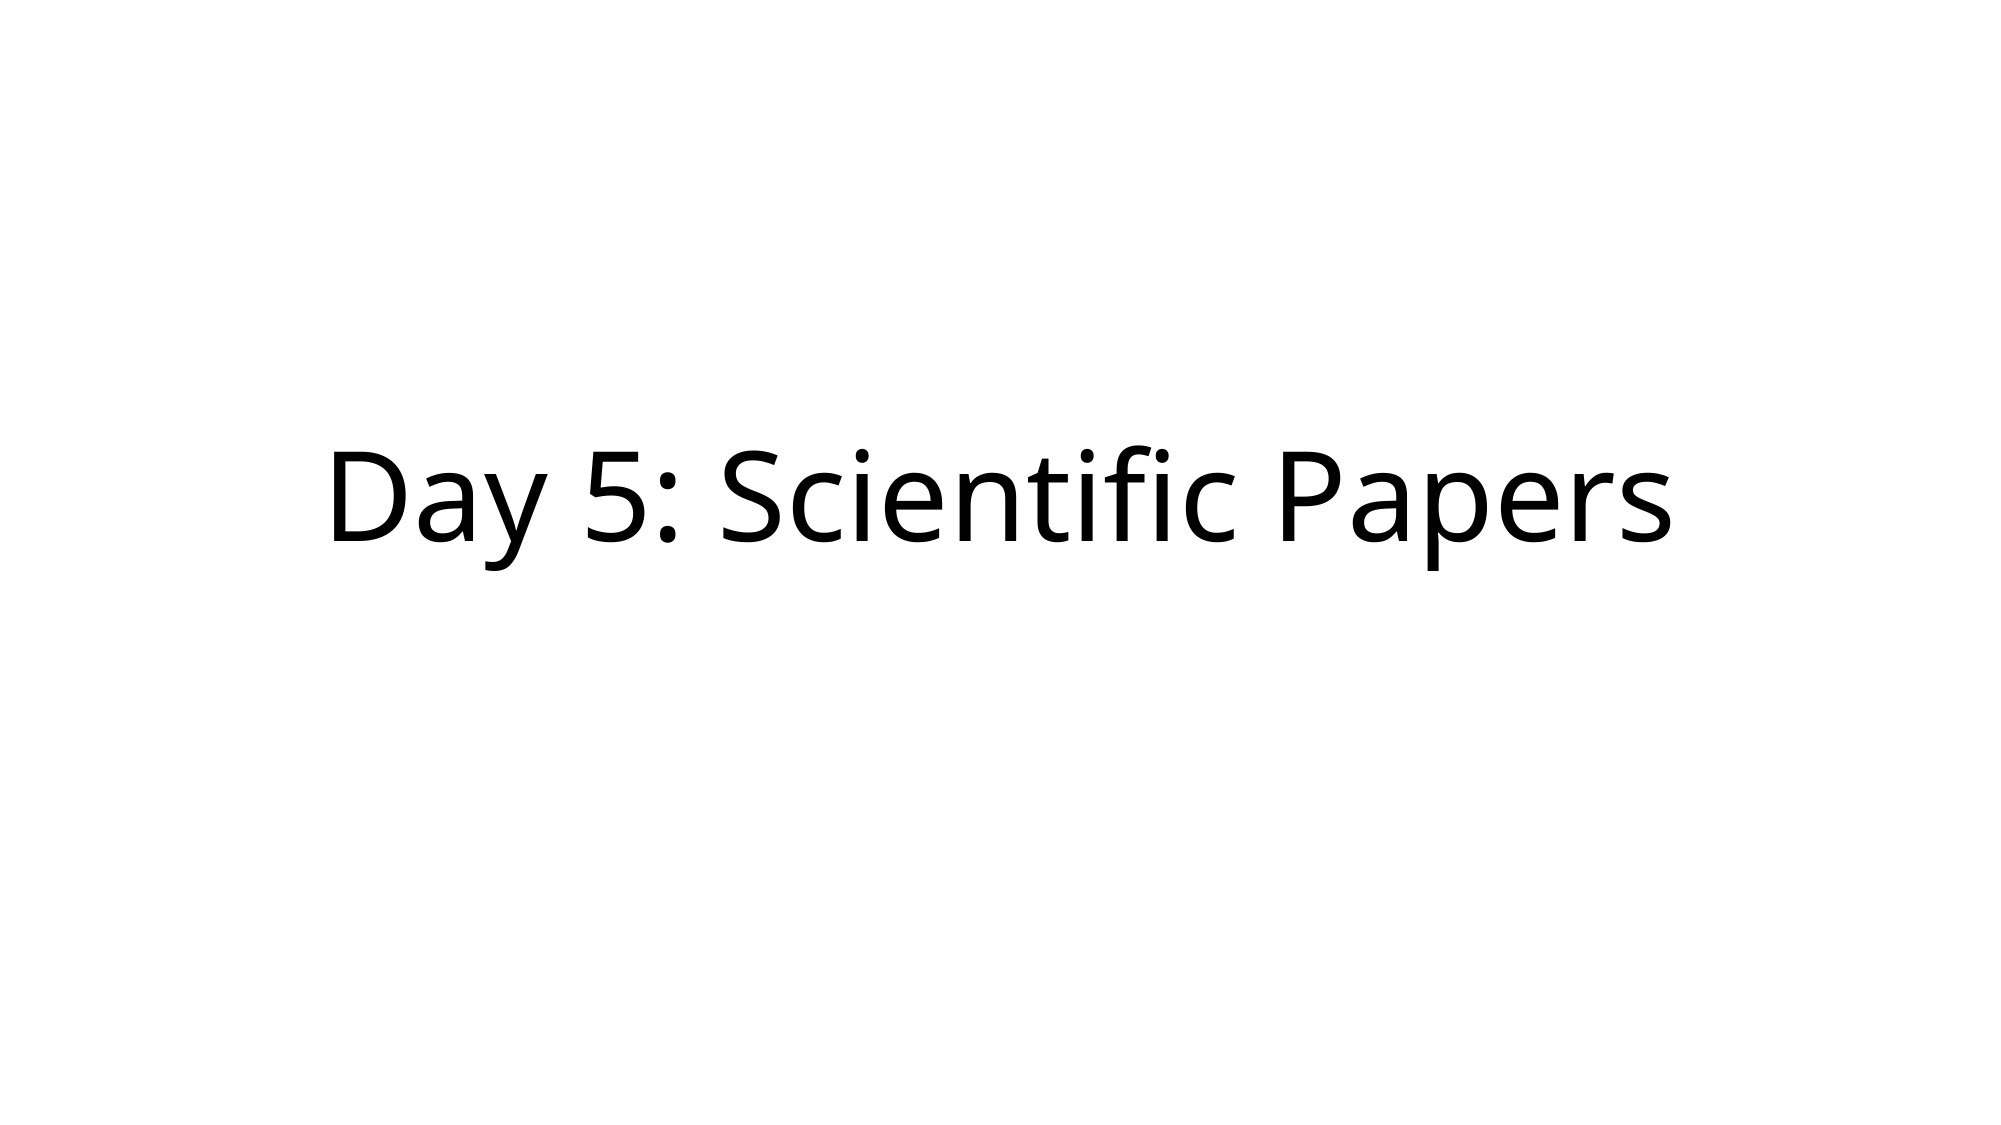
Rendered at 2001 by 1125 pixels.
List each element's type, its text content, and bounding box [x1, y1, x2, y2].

title Day 5: Scientific Papers [249, 184, 1750, 576]
